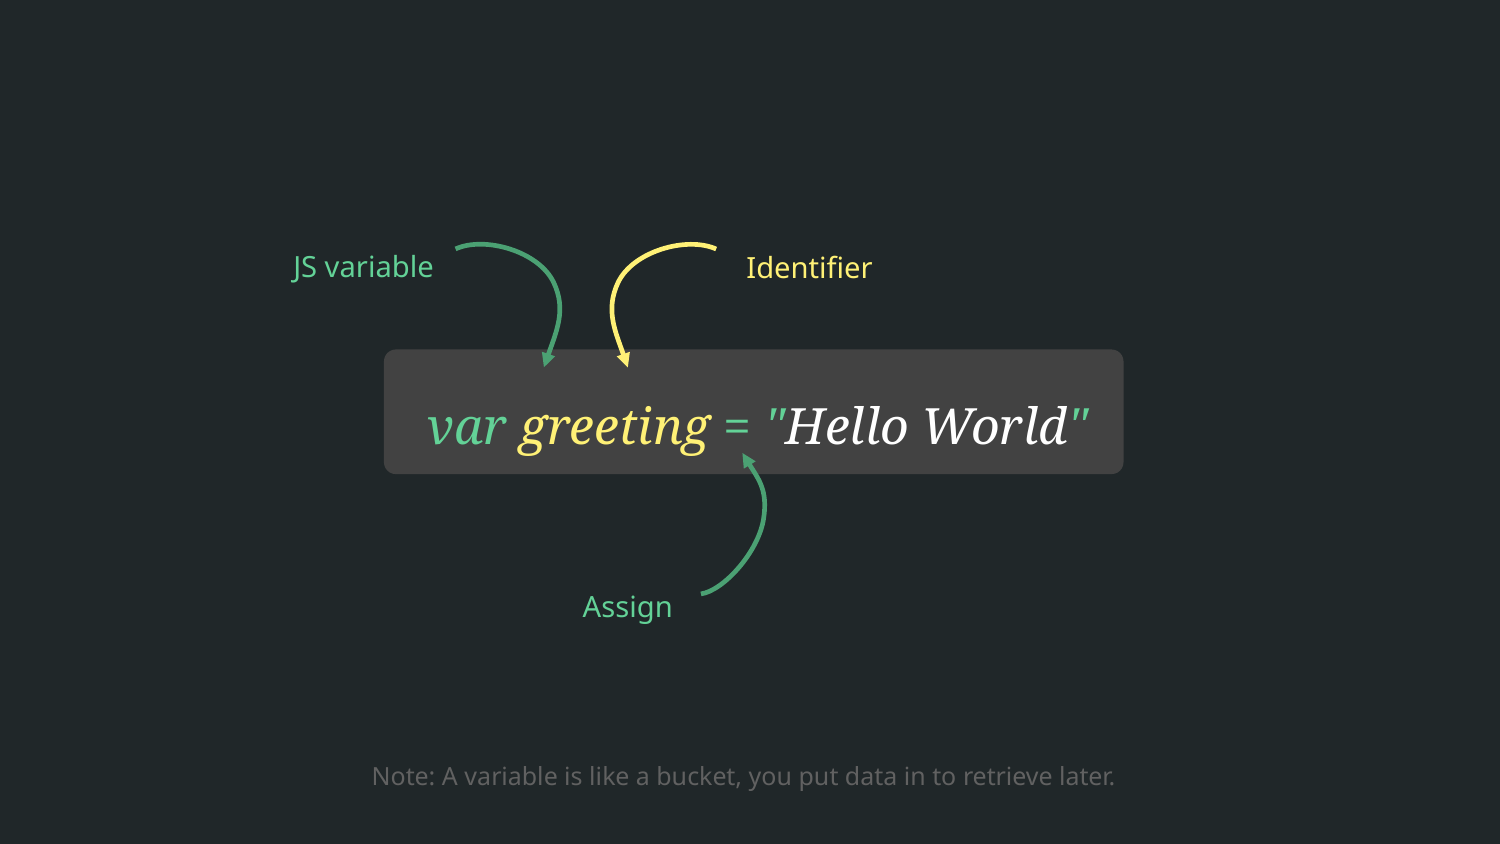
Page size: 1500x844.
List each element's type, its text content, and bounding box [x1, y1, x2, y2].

text_box Assign [370, 567, 688, 634]
text_box [700, 453, 765, 595]
text_box [455, 244, 560, 368]
text_box Identifier [731, 234, 900, 301]
text_box [611, 244, 717, 368]
text_box Note: A variable is like a bucket, you put data in to retrieve later. [59, 740, 1436, 807]
title var greeting = "Hello World" [80, 86, 1436, 740]
text_box JS variable [257, 228, 449, 307]
